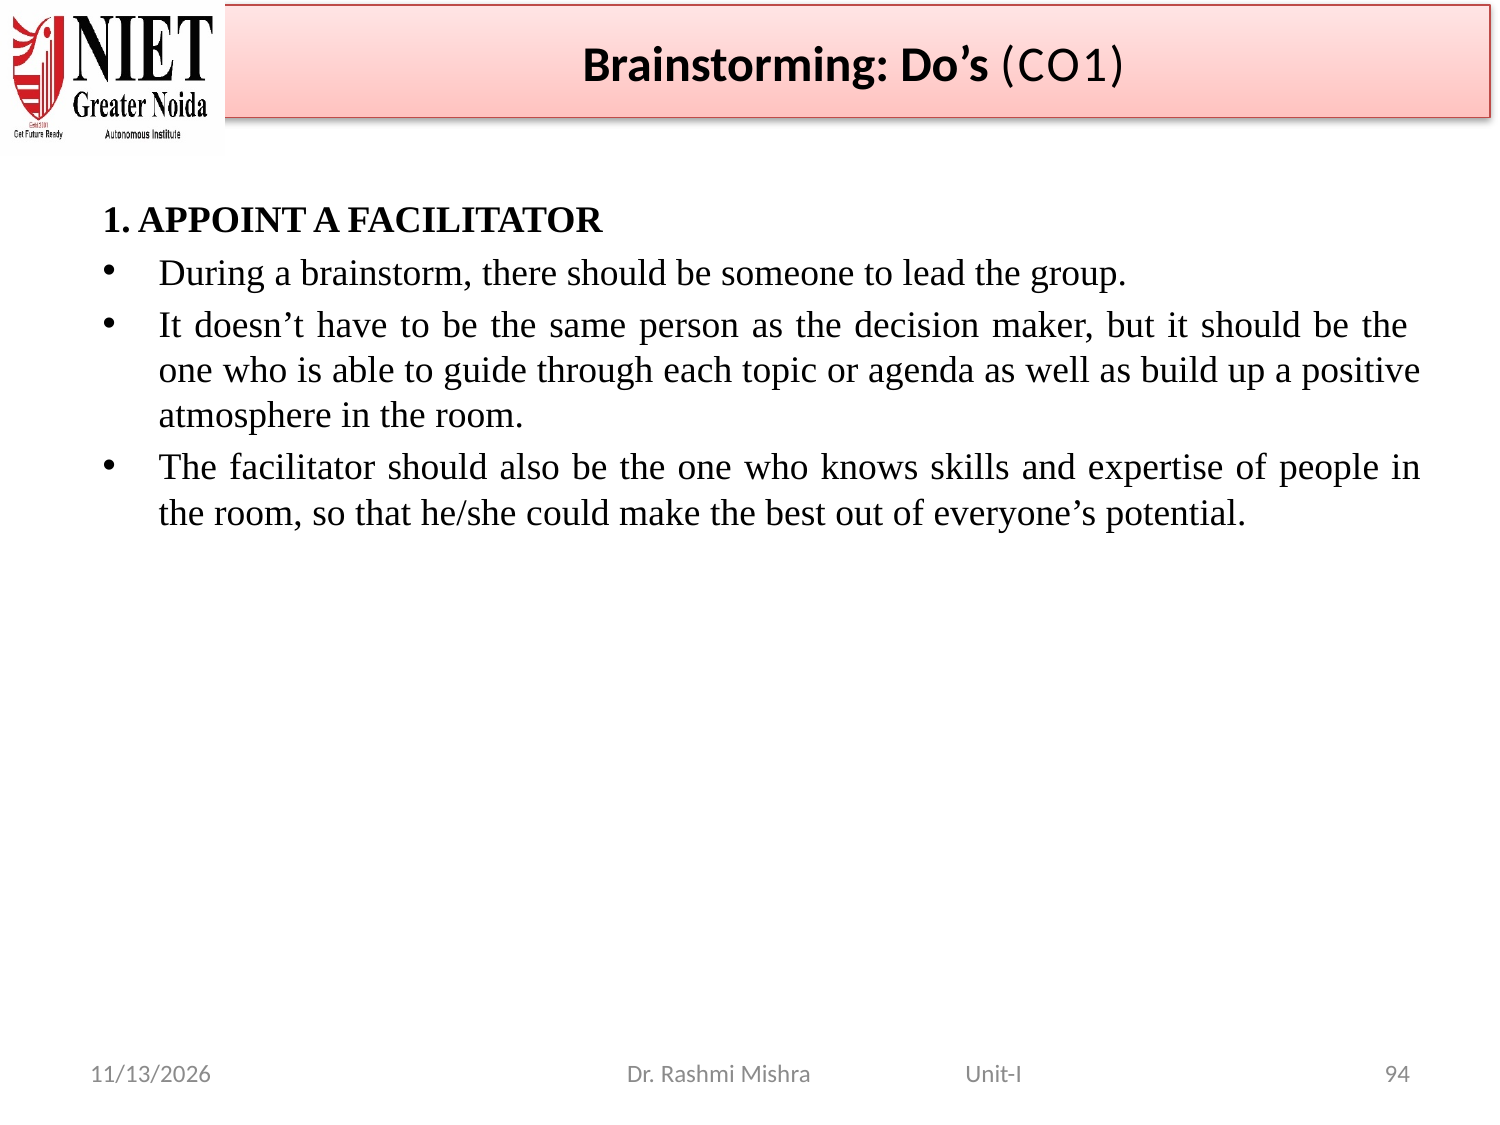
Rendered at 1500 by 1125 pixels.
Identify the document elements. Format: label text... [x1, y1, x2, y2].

slide_number 94 [1074, 1042, 1425, 1103]
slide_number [75, 1042, 412, 1103]
text_box Brainstorming: Do’s (CO1) [228, 4, 1491, 118]
picture [0, 0, 226, 156]
footer Dr. Rashmi Mishra Unit-I [412, 1042, 1074, 1103]
list 1. APPOINT A FACILITATOR During a brainstorm, there should be someone to lead the group. It doesn’t have to be the same person as the decision maker, but it should be the one who is able to guide through each topic or agenda as well as build up a positive atmosphere in the room. The facilitator should also be the one who knows skills and expertise of people in the room, so that he/she could make the best out of everyone’s potential. [87, 187, 1438, 930]
